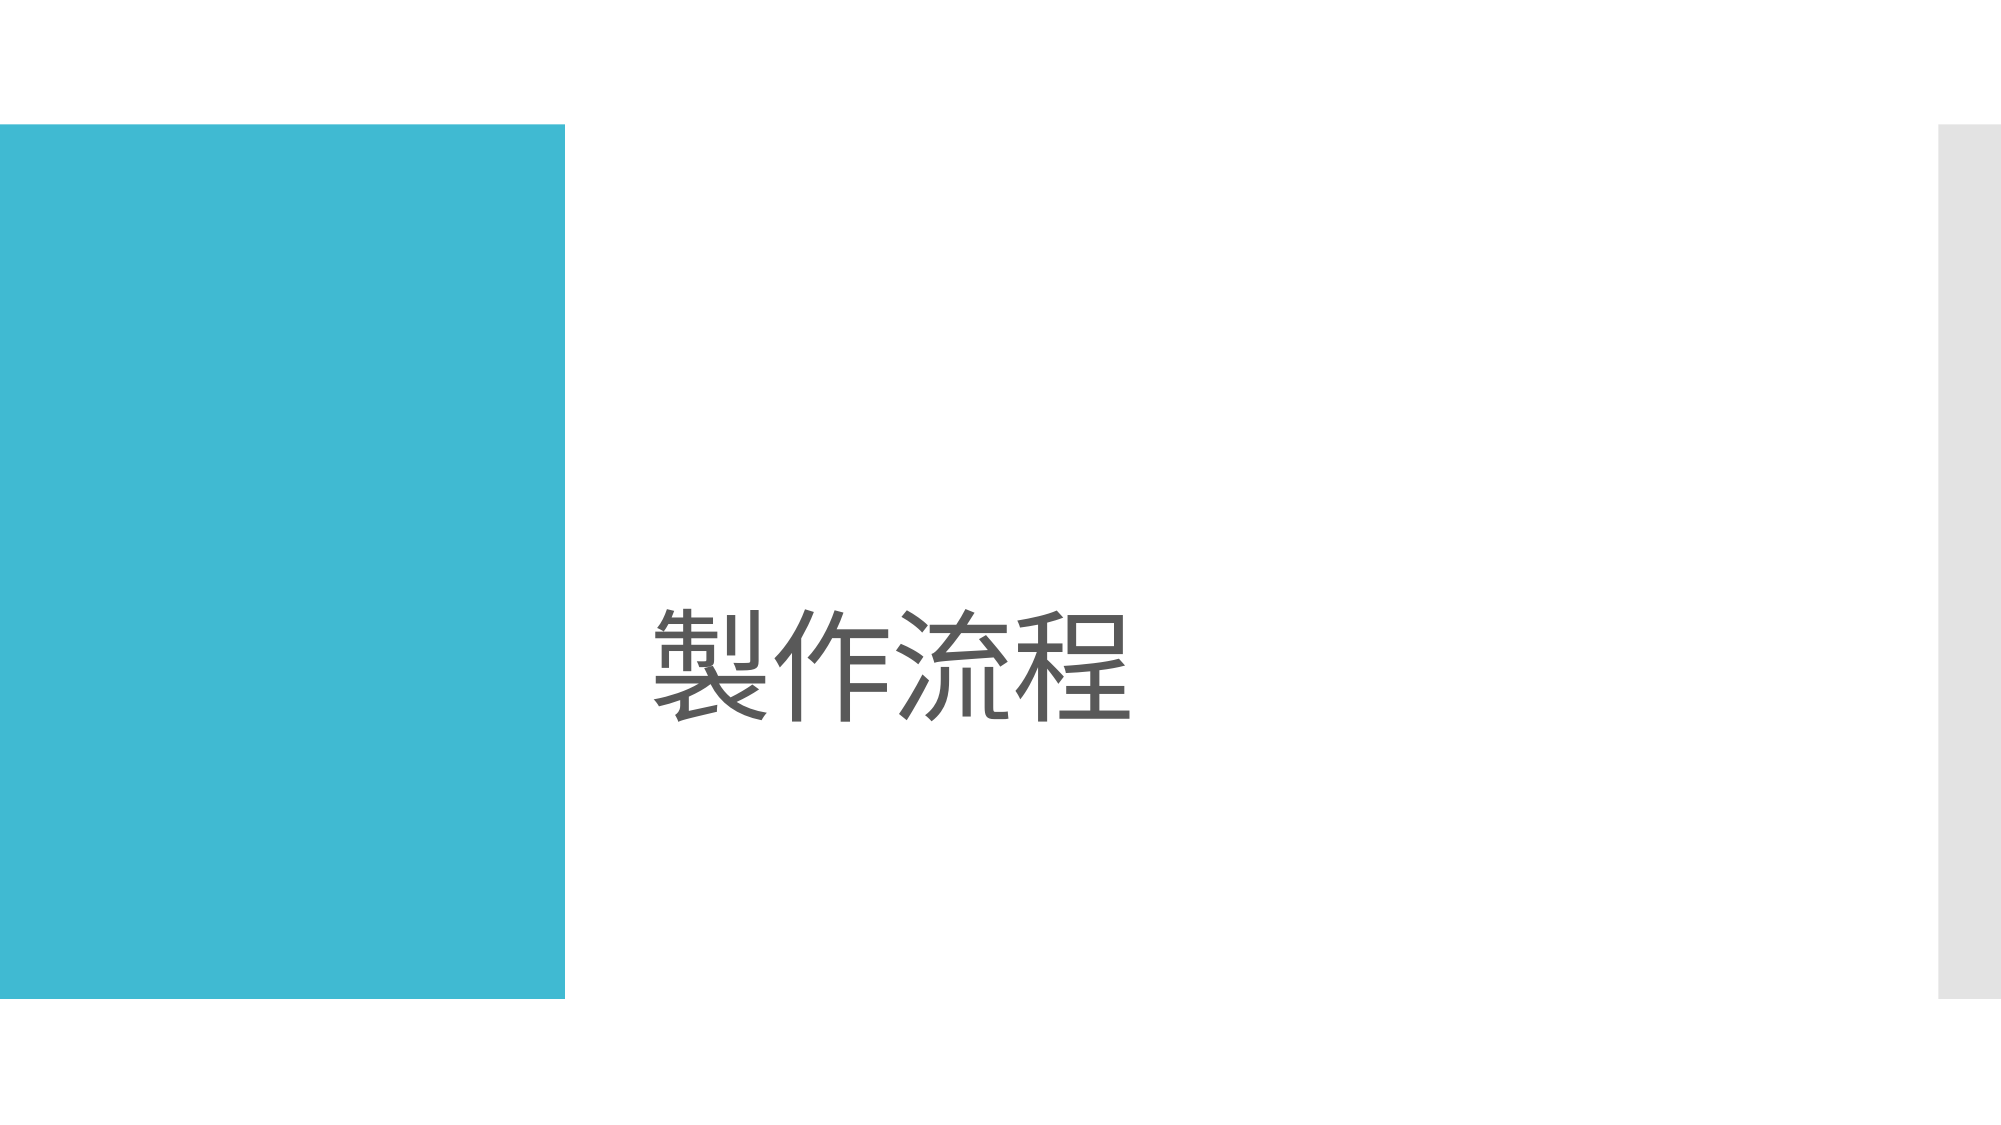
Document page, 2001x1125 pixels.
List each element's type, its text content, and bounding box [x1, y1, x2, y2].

title 製作流程 [634, 213, 1835, 747]
